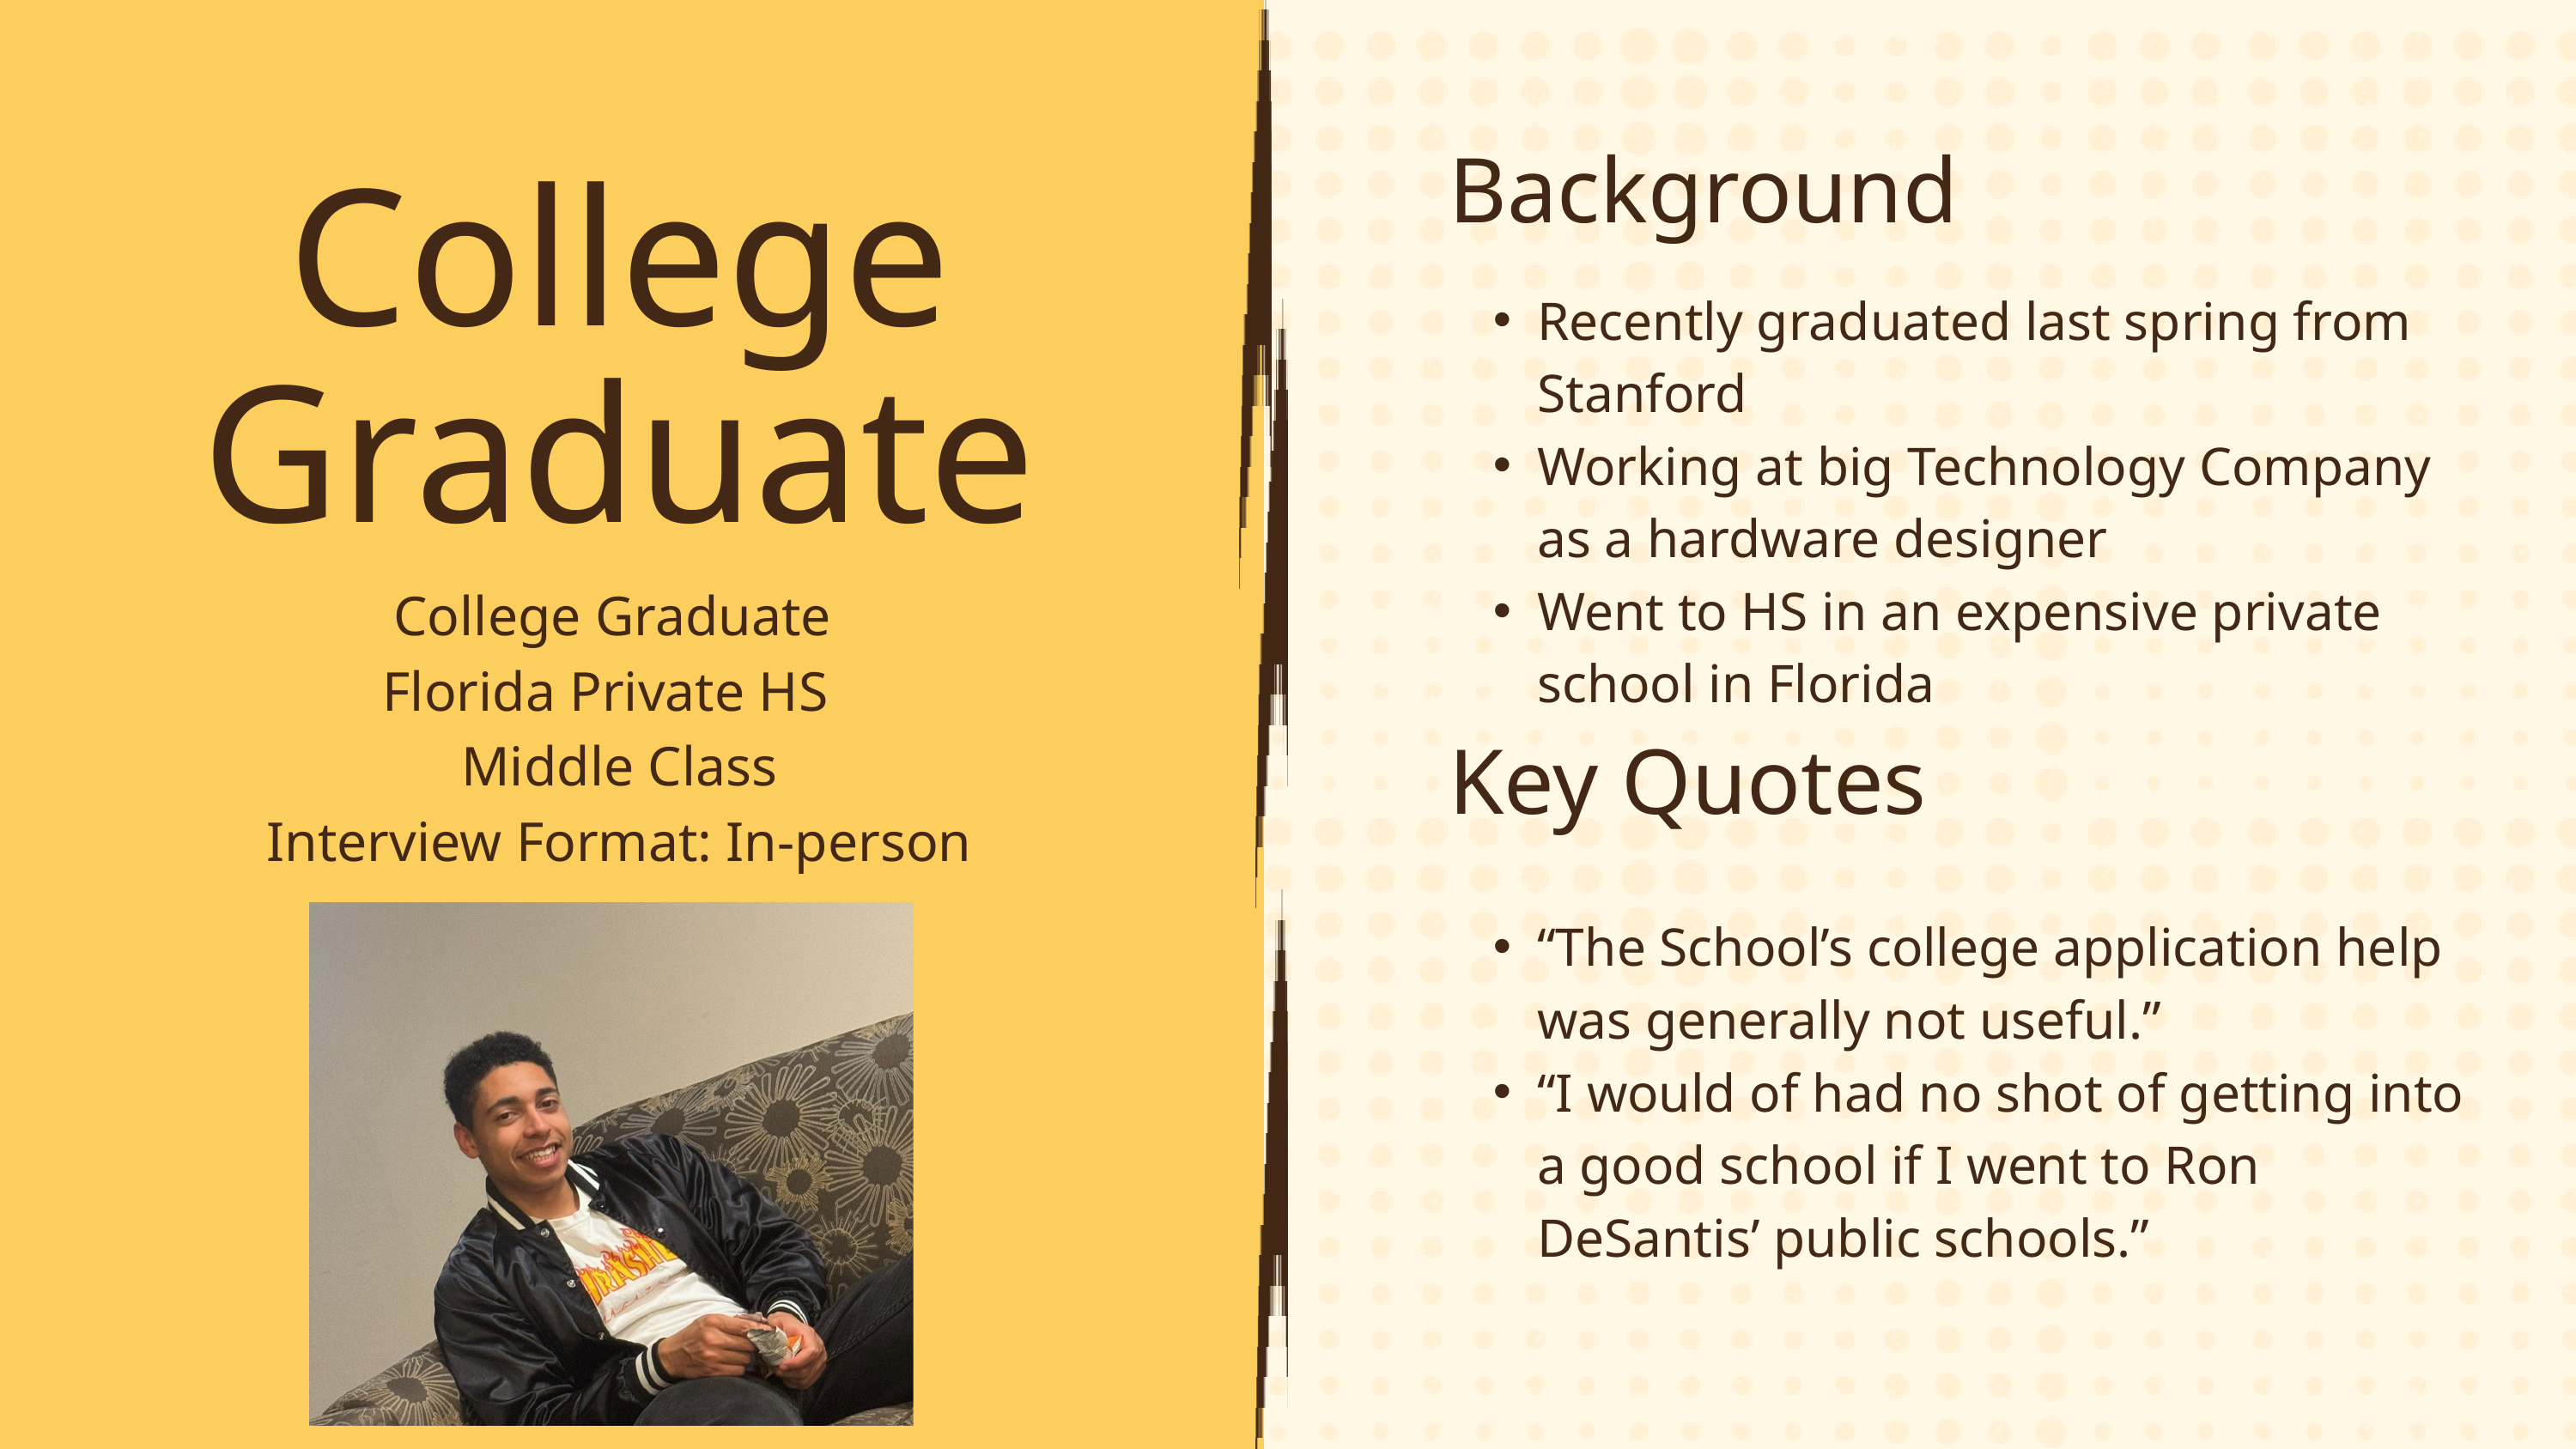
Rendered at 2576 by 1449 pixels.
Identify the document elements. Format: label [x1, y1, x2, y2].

text_box [0, 0, 1235, 1449]
text_box [1238, 0, 1289, 1449]
text_box [1295, 28, 2576, 1449]
